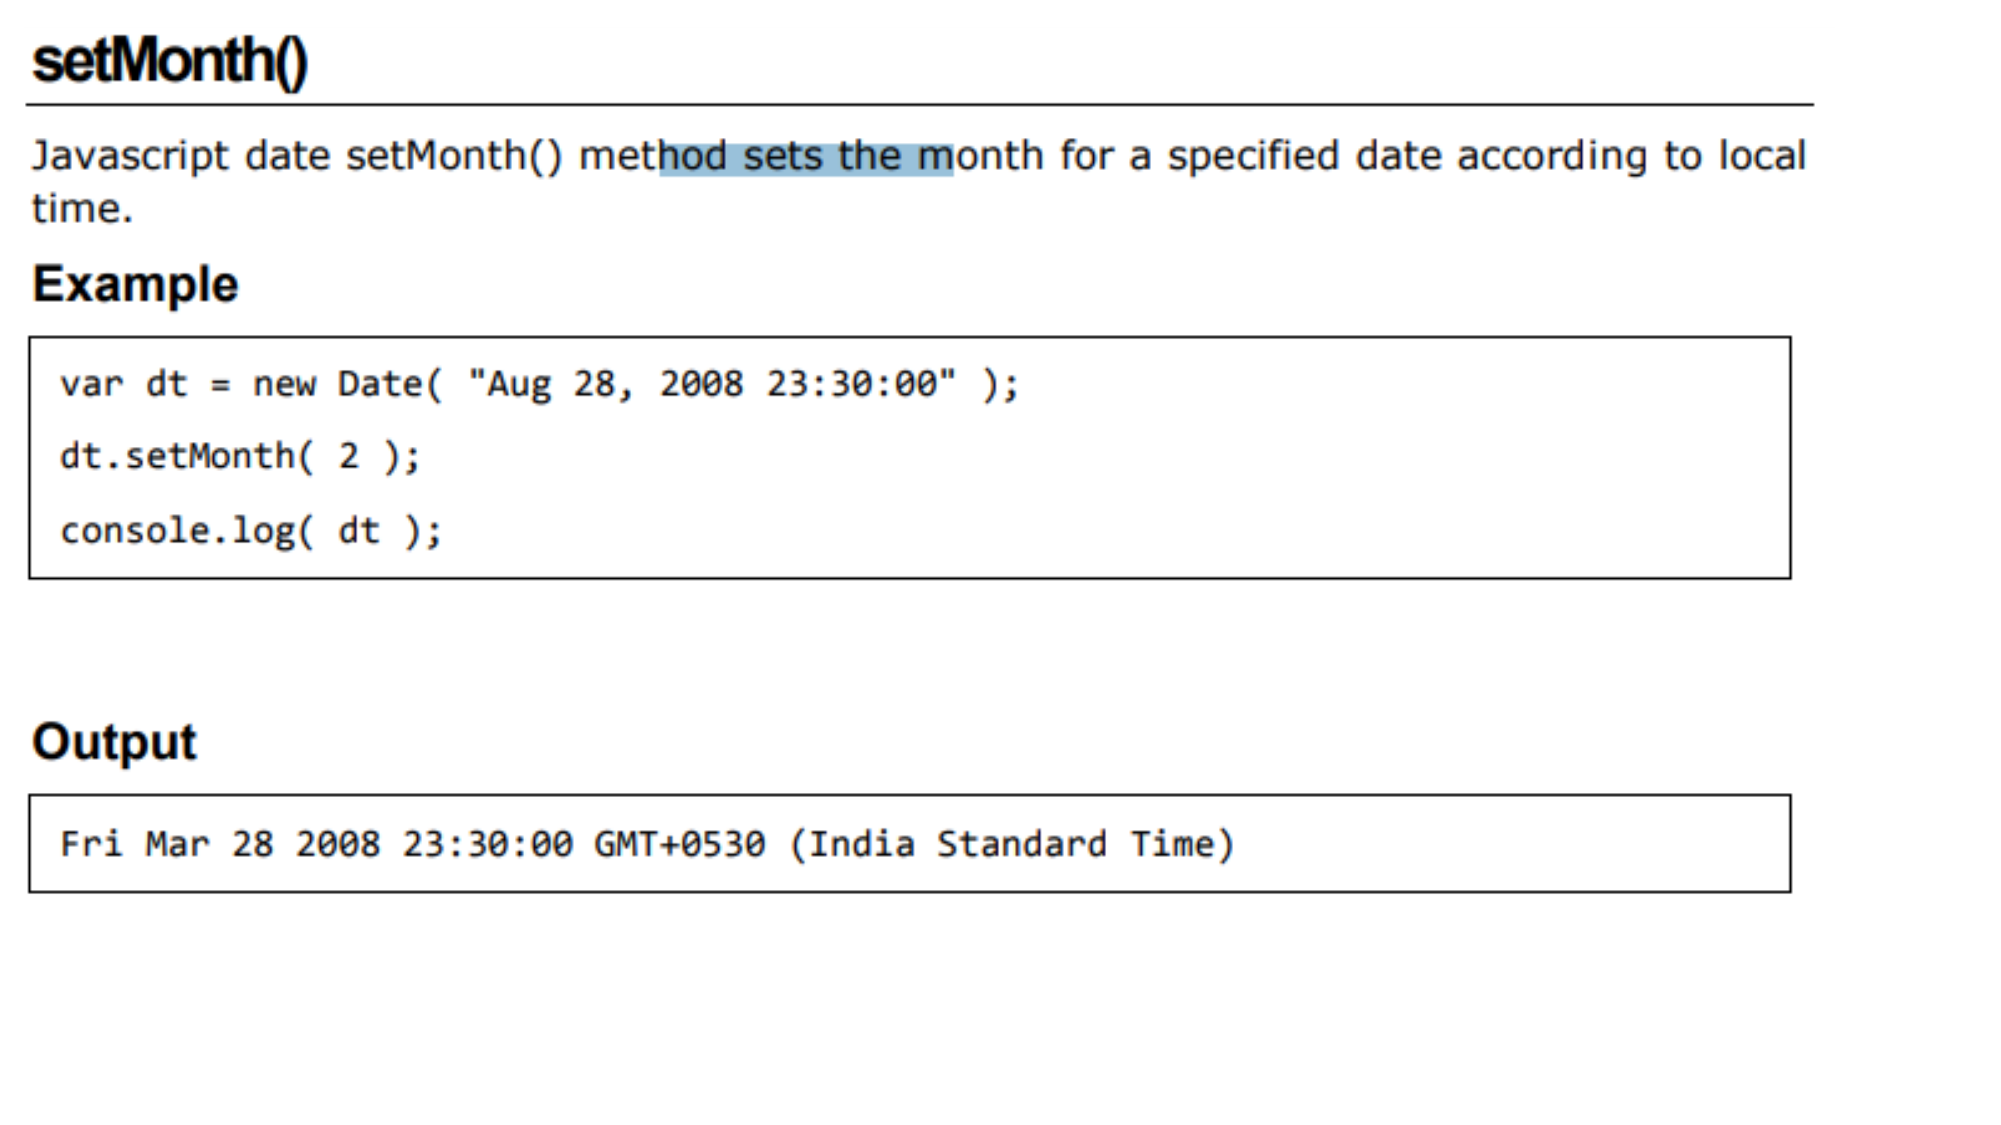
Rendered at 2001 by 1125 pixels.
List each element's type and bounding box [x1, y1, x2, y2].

picture [23, 26, 1835, 904]
